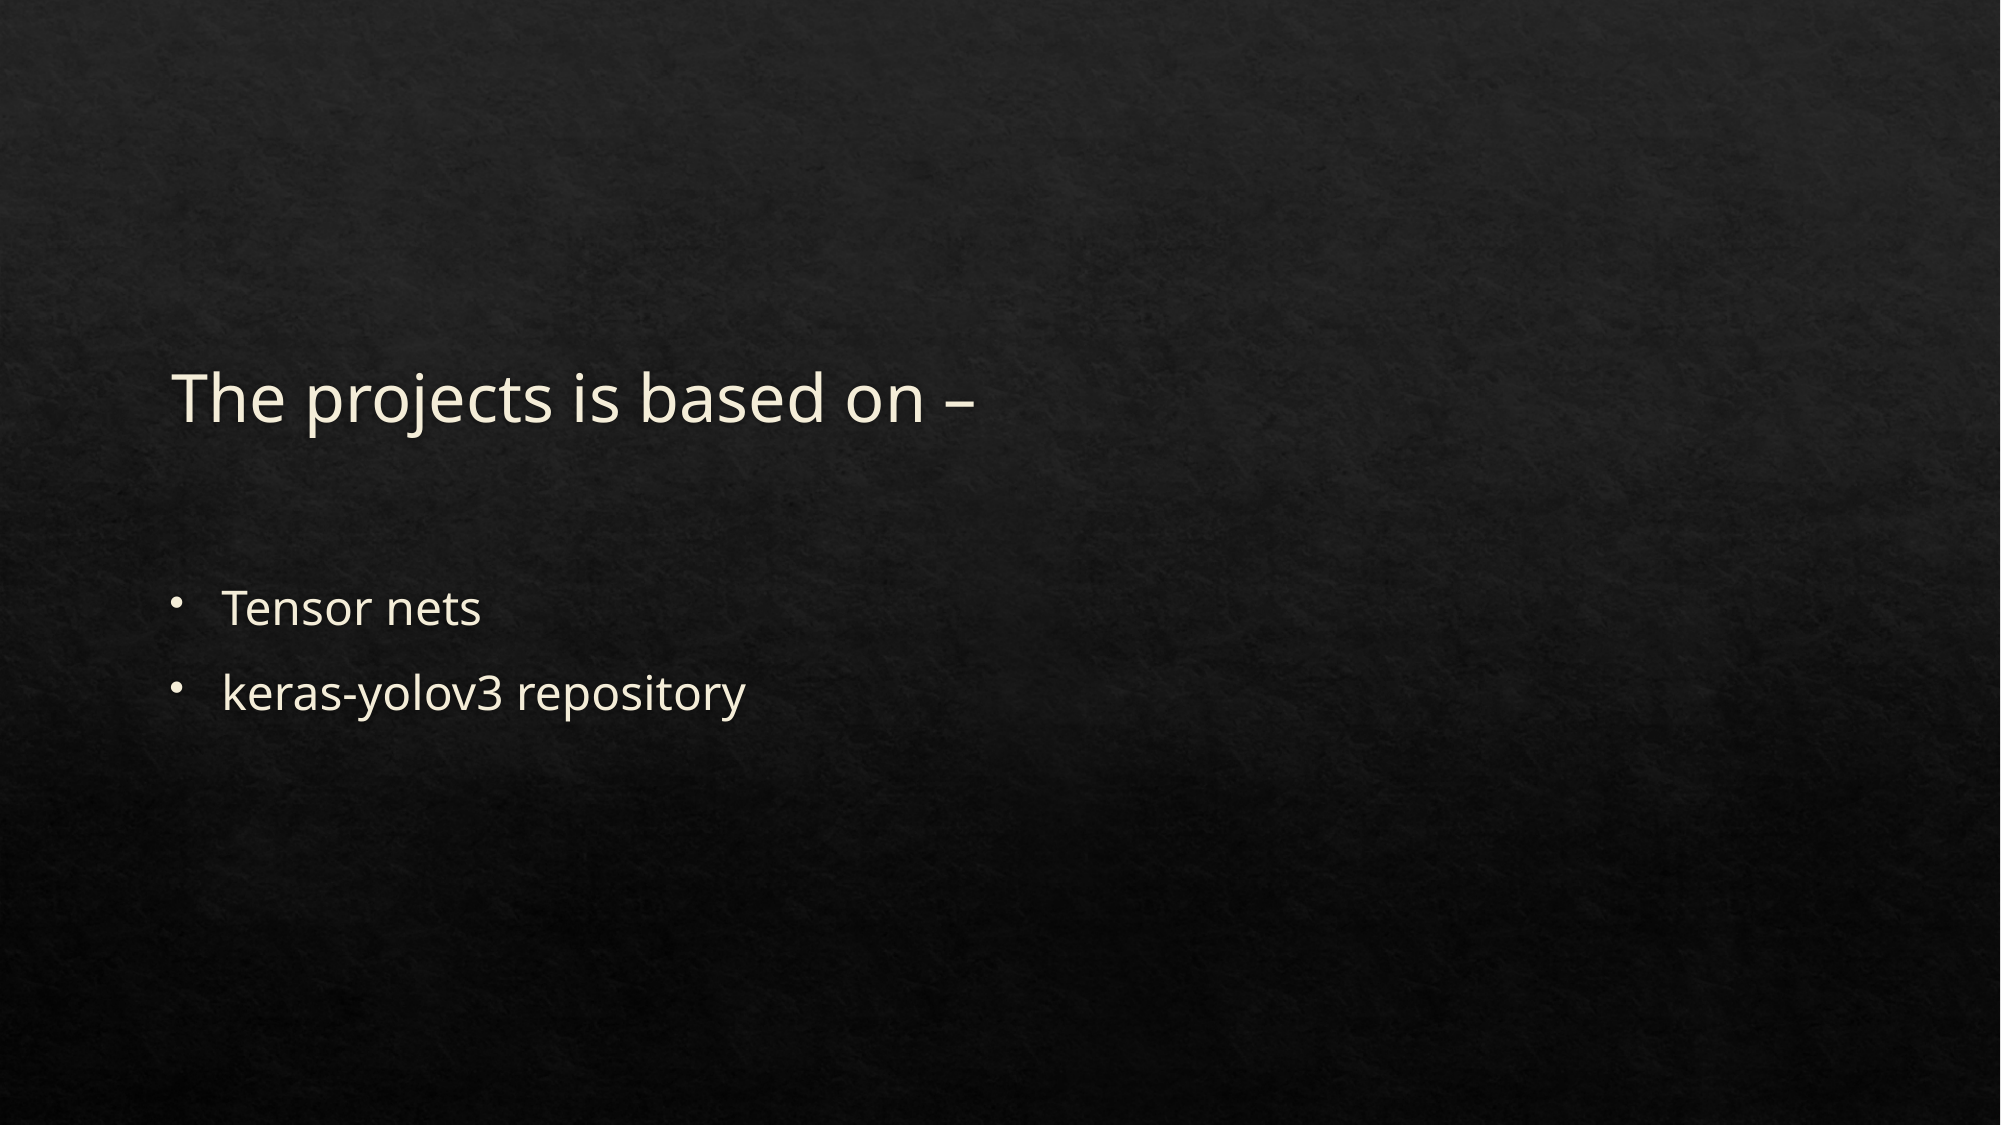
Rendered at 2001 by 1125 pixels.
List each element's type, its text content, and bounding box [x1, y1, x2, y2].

list The projects is based on – Tensor nets keras-yolov3 repository [149, 340, 1849, 950]
